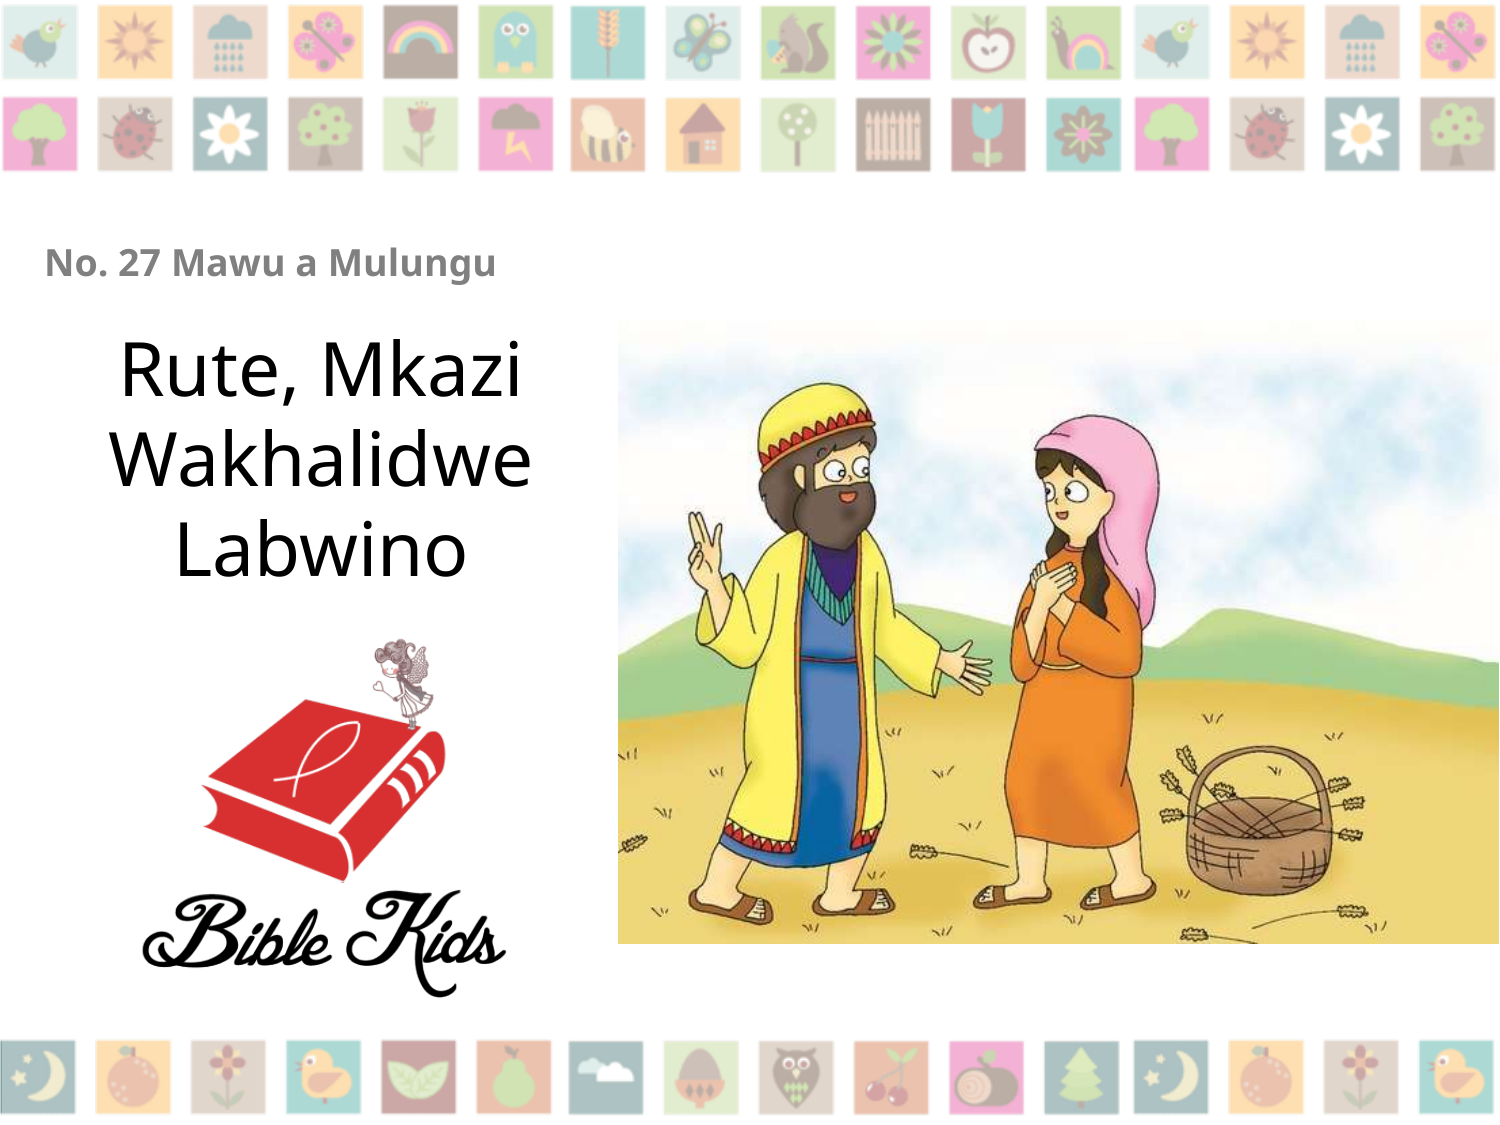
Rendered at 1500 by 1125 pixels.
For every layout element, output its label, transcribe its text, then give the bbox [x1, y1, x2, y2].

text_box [0, 1028, 1500, 1118]
picture [618, 321, 1500, 945]
text_box No. 27 Mawu a Mulungu [29, 231, 543, 292]
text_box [0, 3, 1500, 181]
text_box Rute, Mkazi Wakhalidwe Labwino [0, 314, 644, 600]
picture [117, 600, 544, 1027]
